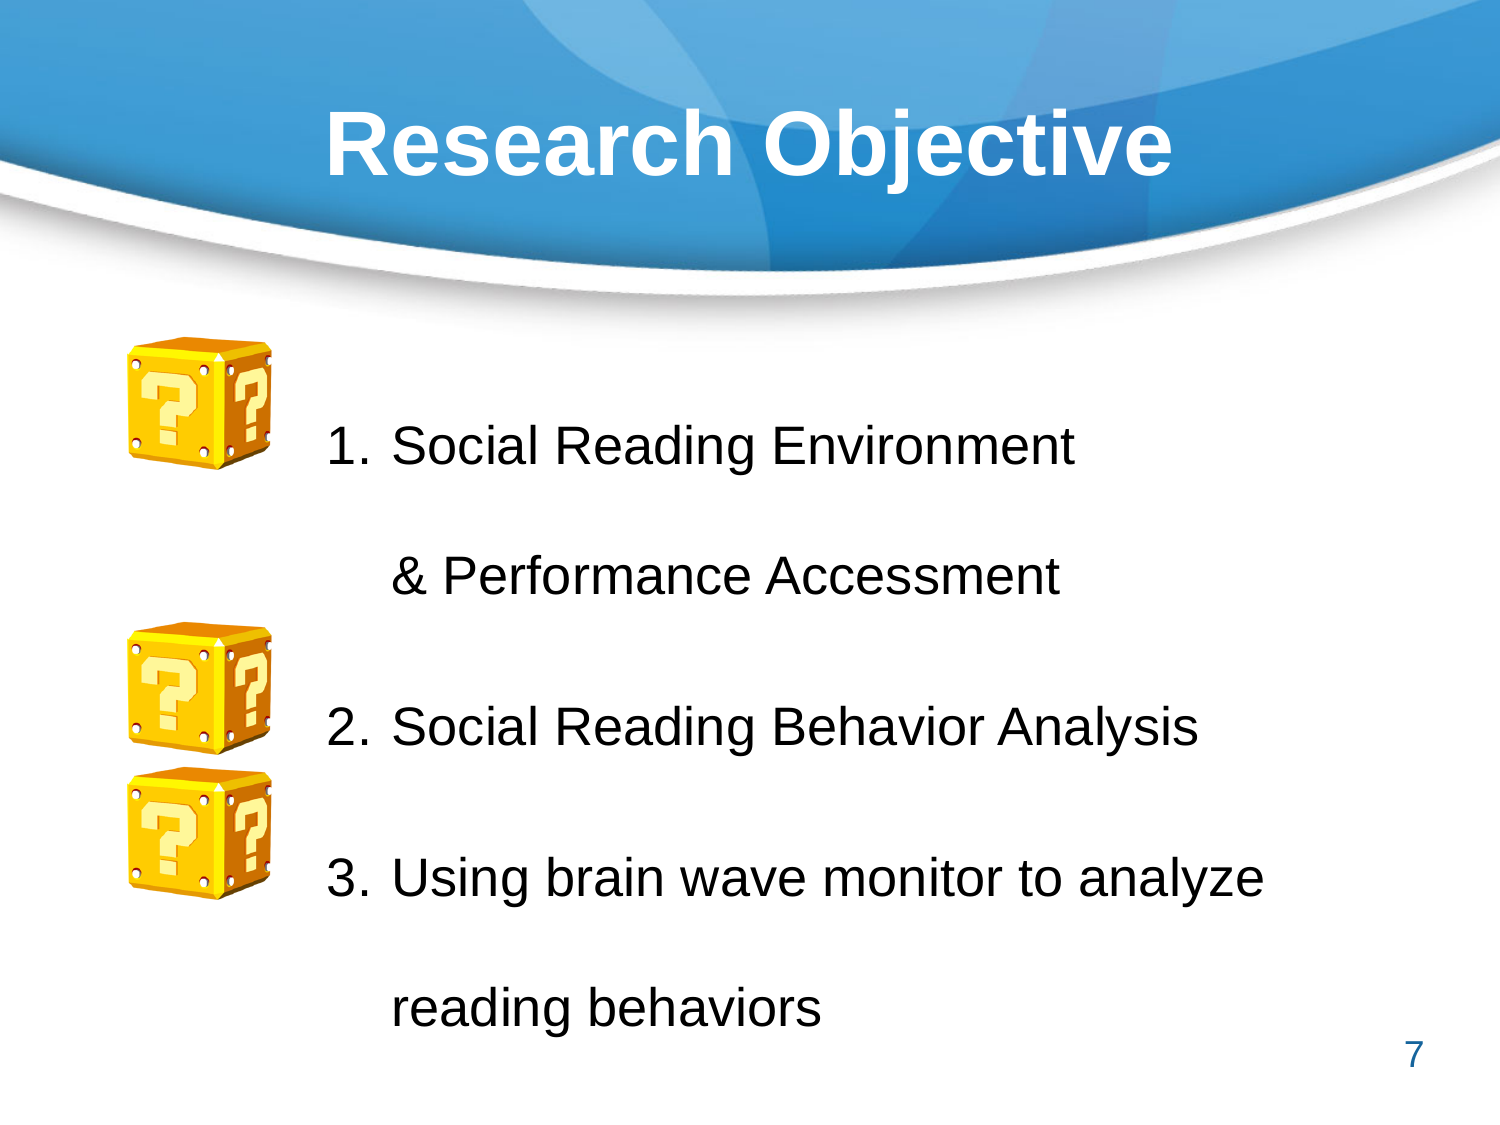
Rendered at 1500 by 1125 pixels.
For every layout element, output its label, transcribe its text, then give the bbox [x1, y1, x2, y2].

title Research Objective [75, 45, 1425, 233]
picture [0, 0, 1500, 1125]
list Social Reading Environment & Performance Accessment Social Reading Behavior Analysis Using brain wave monitor to analyze reading behaviors [301, 330, 1425, 1046]
